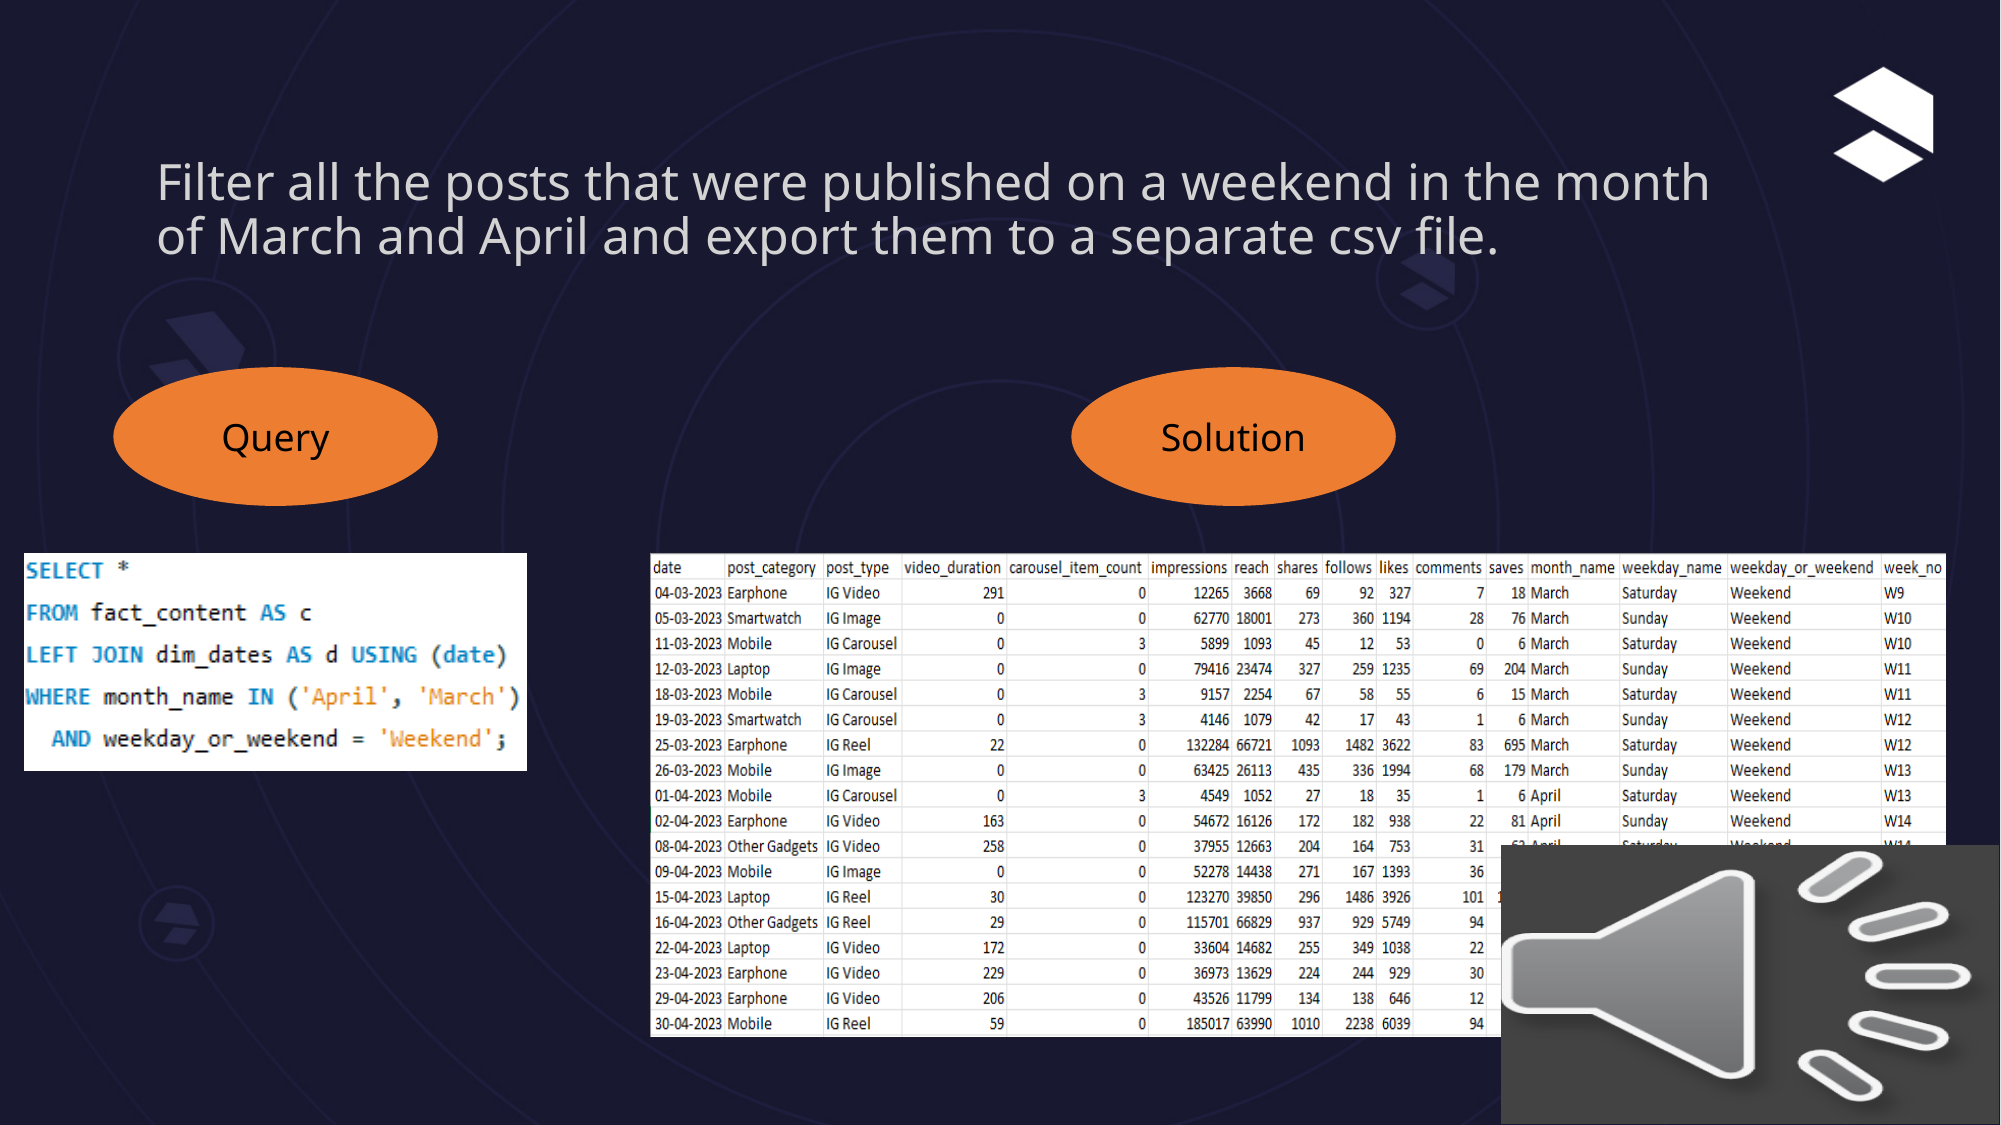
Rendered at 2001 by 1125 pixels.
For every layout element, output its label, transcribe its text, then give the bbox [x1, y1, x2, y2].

text_box Solution [1071, 367, 1396, 506]
text_box Query [113, 367, 438, 506]
picture [0, 0, 2001, 1125]
title Filter all the posts that were published on a weekend in the month of March and April and export them to a separate csv file. [141, 63, 1773, 274]
